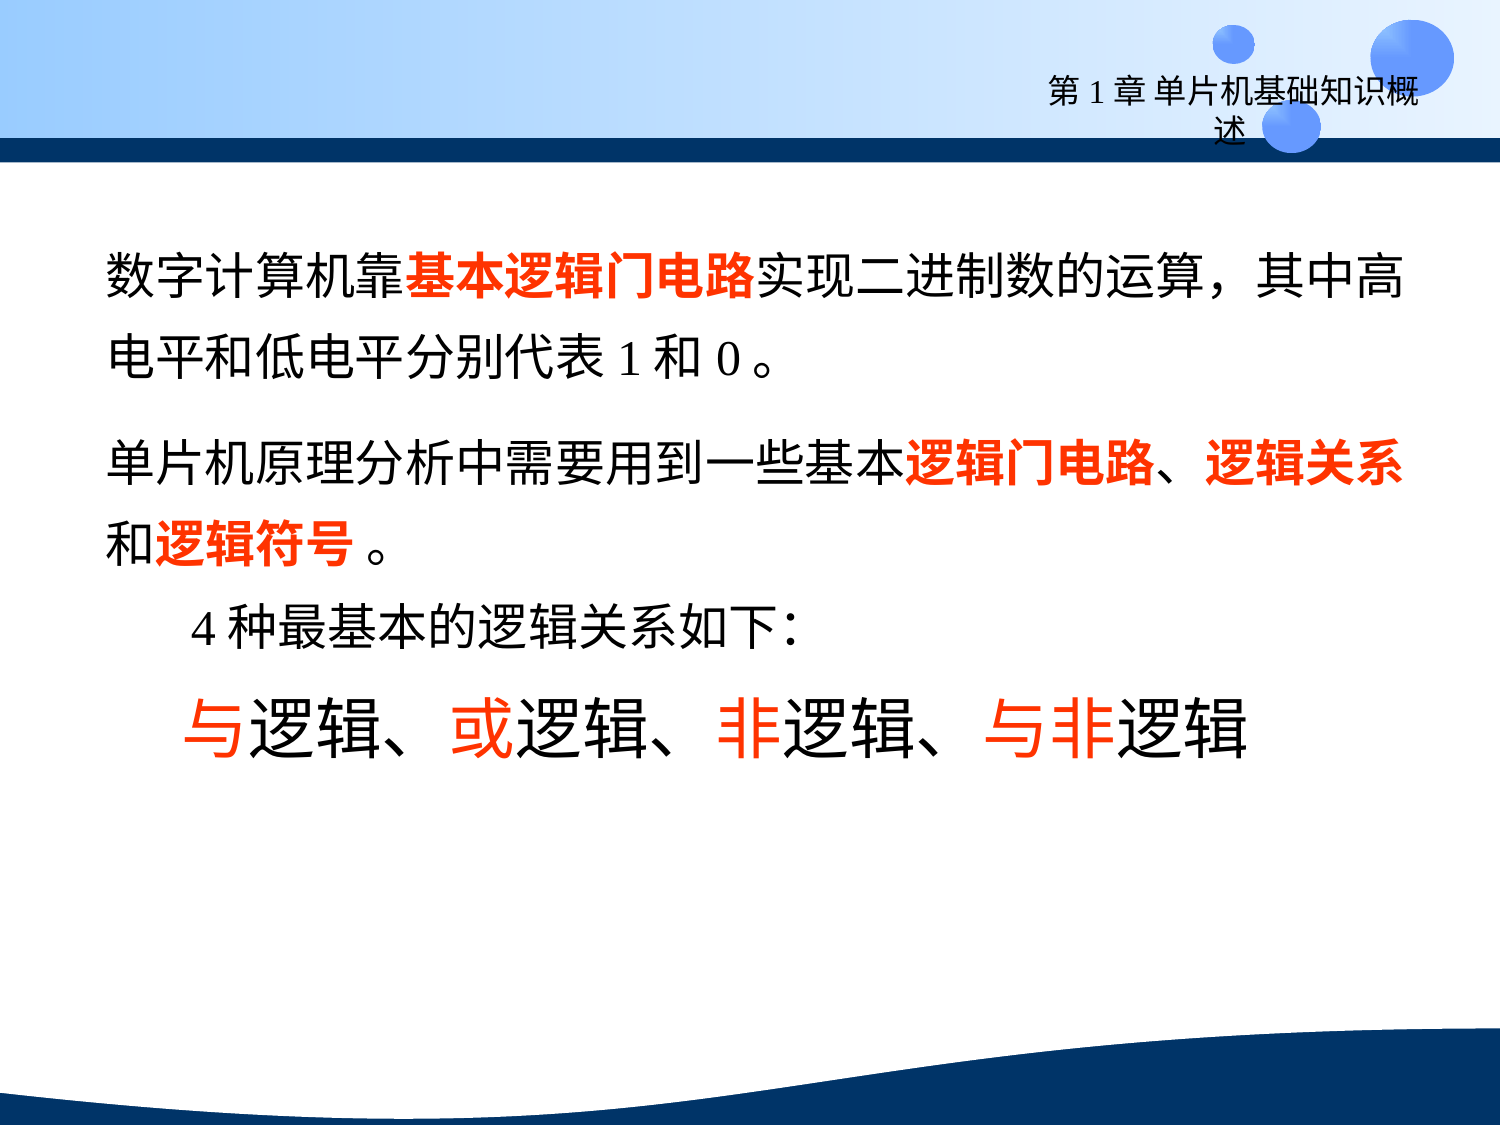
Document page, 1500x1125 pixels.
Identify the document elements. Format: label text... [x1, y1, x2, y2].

text_box 数字计算机靠基本逻辑门电路实现二进制数的运算，其中高电平和低电平分别代表1和0。 单片机原理分析中需要用到一些基本逻辑门电路、逻辑关系和逻辑符号 。 [90, 216, 1438, 580]
text_box 4种最基本的逻辑关系如下： [176, 587, 843, 663]
text_box 与逻辑、或逻辑、非逻辑、与非逻辑 [167, 679, 1278, 774]
text_box 第1章 单片机基础知识概述 [1019, 63, 1449, 158]
